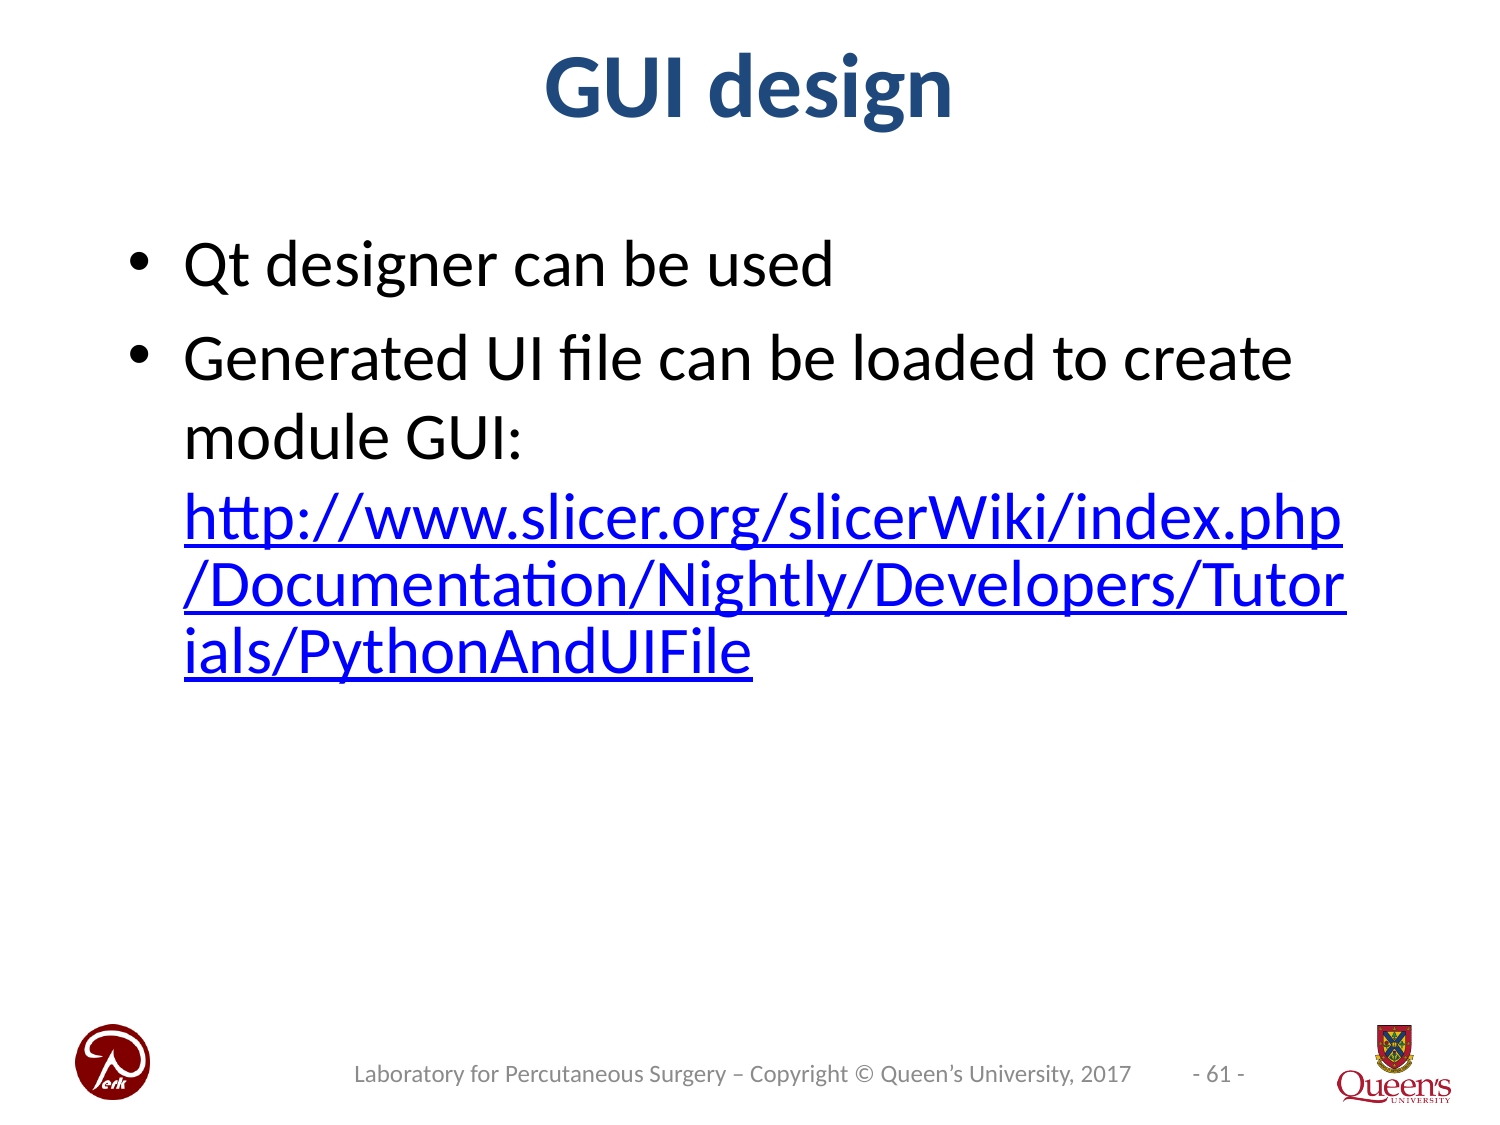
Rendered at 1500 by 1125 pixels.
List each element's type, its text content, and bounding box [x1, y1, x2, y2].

slide_number - 61 - [1175, 1042, 1263, 1103]
text_box Qt designer can be used Generated UI file can be loaded to create module GUI: http://www.slicer.org/slicerWiki/index.php/Documentation/Nightly/Developers/Tutorials/PythonAndUIFile [112, 212, 1375, 1000]
footer Laboratory for Percutaneous Surgery – Copyright © Queen’s University, 2017 [312, 1042, 1175, 1103]
text_box GUI design [74, 0, 1425, 163]
picture [75, 1024, 150, 1100]
picture [1337, 1025, 1451, 1103]
